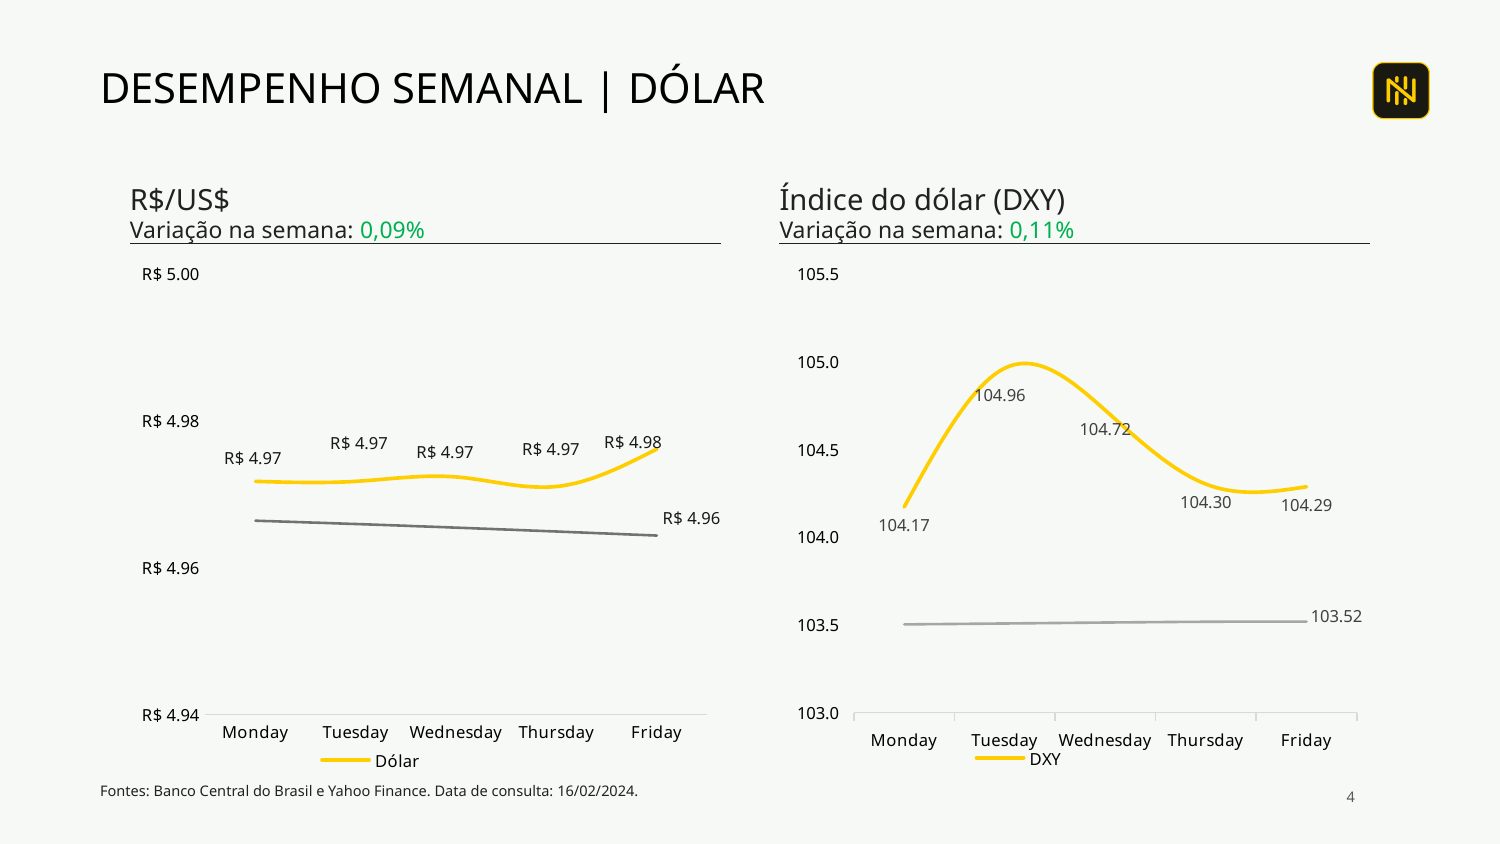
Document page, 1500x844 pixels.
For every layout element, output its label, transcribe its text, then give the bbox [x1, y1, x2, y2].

chart [779, 244, 1370, 781]
title DESEMPENHO SEMANAL | DÓLAR [100, 61, 1370, 140]
list R$/US$ Variação na semana: 0,09% [129, 190, 721, 234]
picture [1369, 60, 1433, 121]
list Índice do dólar (DXY) Variação na semana: 0,11% [779, 190, 1370, 234]
chart [129, 244, 721, 783]
list Fontes: Banco Central do Brasil e Yahoo Finance. Data de consulta: 16/02/2024. [100, 782, 1335, 844]
